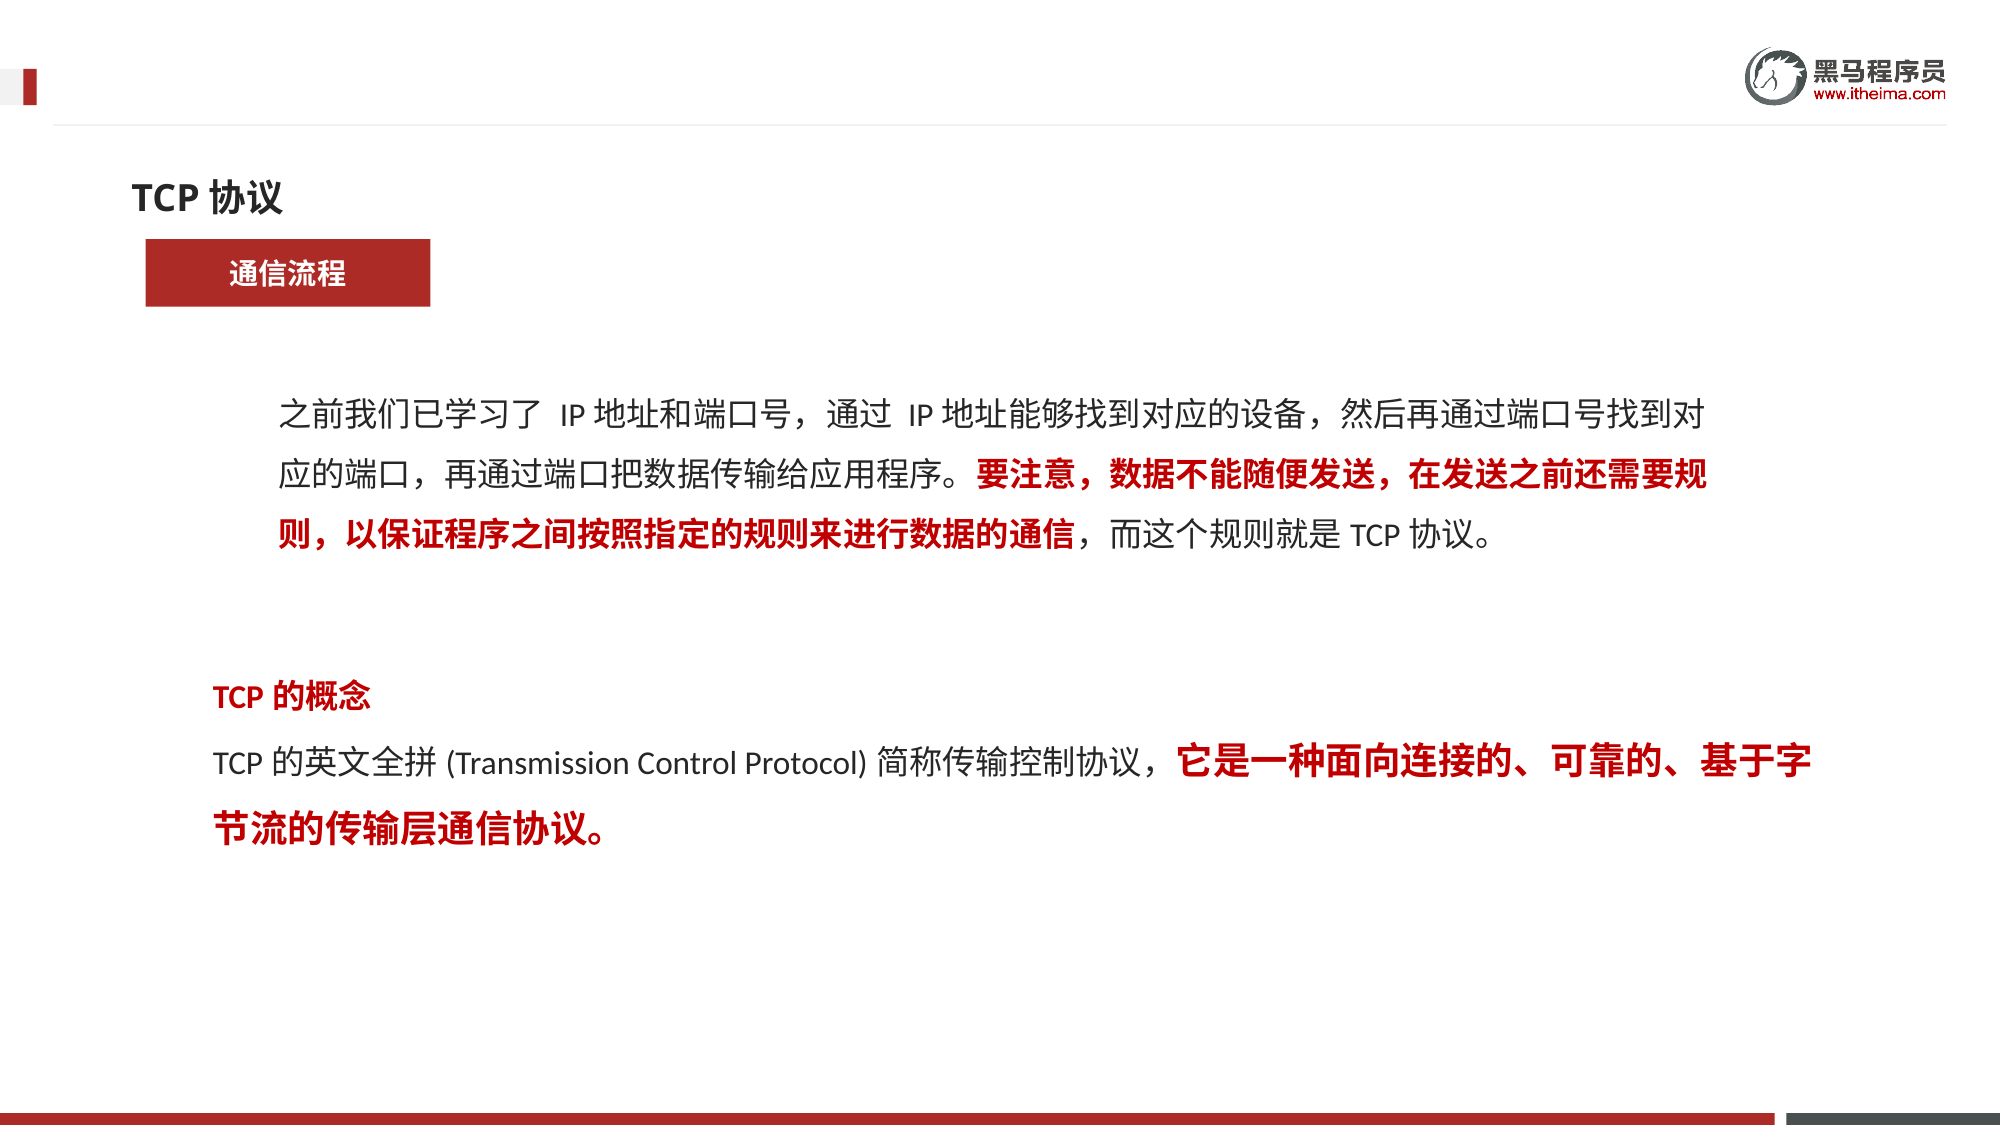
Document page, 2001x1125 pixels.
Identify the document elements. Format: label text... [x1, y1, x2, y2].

picture [1744, 46, 1946, 106]
text_box 之前我们已学习了 IP地址和端口号，通过 IP地址能够找到对应的设备，然后再通过端口号找到对应的端口，再通过端口把数据传输给应用程序。要注意，数据不能随便发送，在发送之前还需要规则，以保证程序之间按照指定的规则来进行数据的通信，而这个规则就是TCP协议。 [263, 365, 1737, 561]
text_box TCP协议 [116, 154, 1872, 239]
text_box 通信流程 [143, 237, 432, 309]
text_box TCP的概念 TCP的英文全拼(Transmission Control Protocol)简称传输控制协议，它是一种面向连接的、可靠的、基于字节流的传输层通信协议。 [198, 647, 1851, 858]
